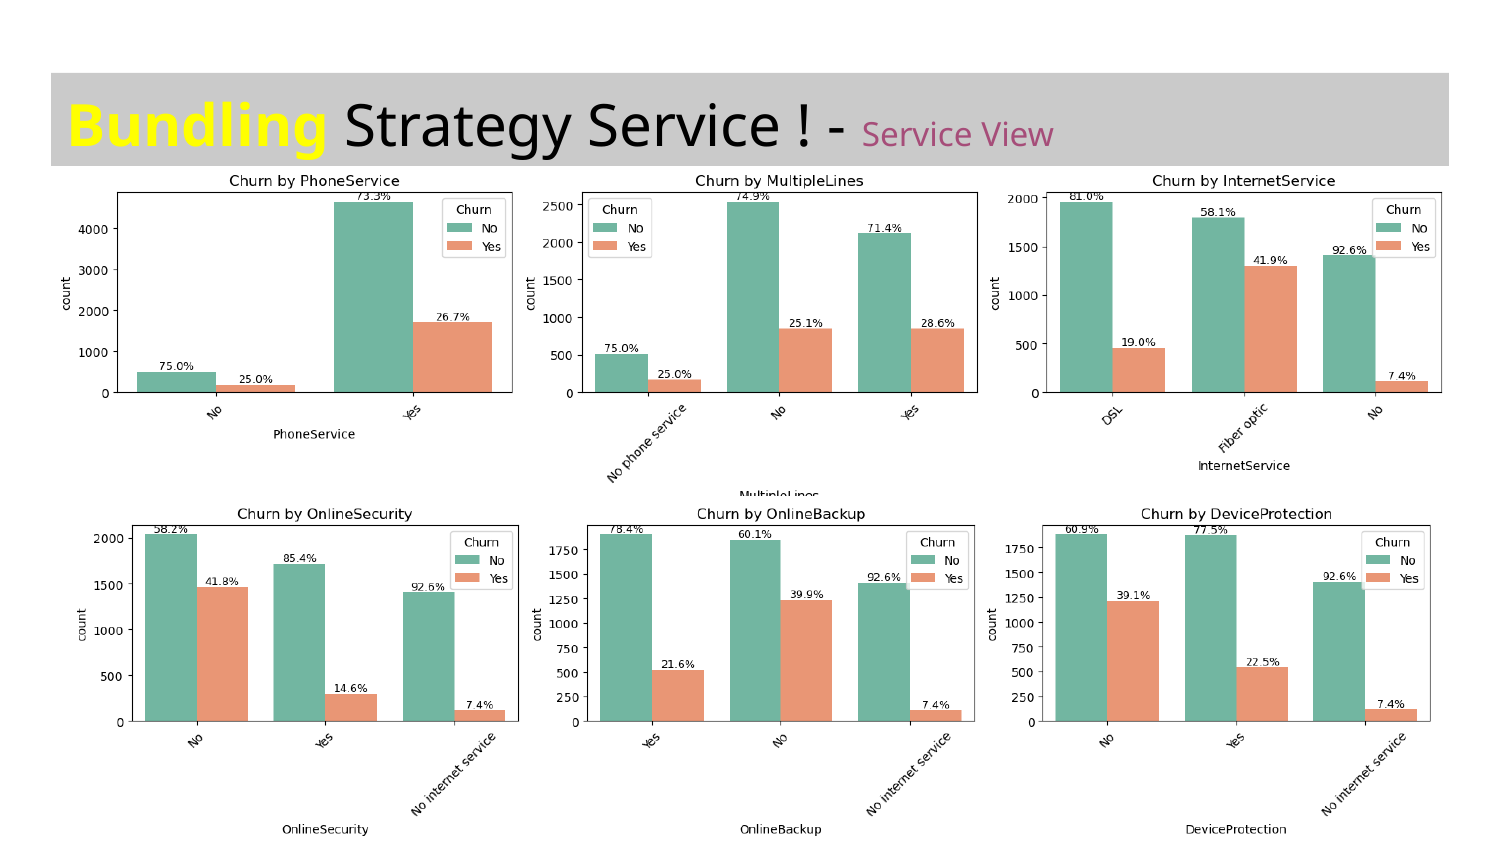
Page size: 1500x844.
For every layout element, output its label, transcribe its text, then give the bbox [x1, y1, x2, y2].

title Bundling Strategy Service ! - Service View [51, 72, 1449, 166]
picture [50, 166, 1450, 844]
